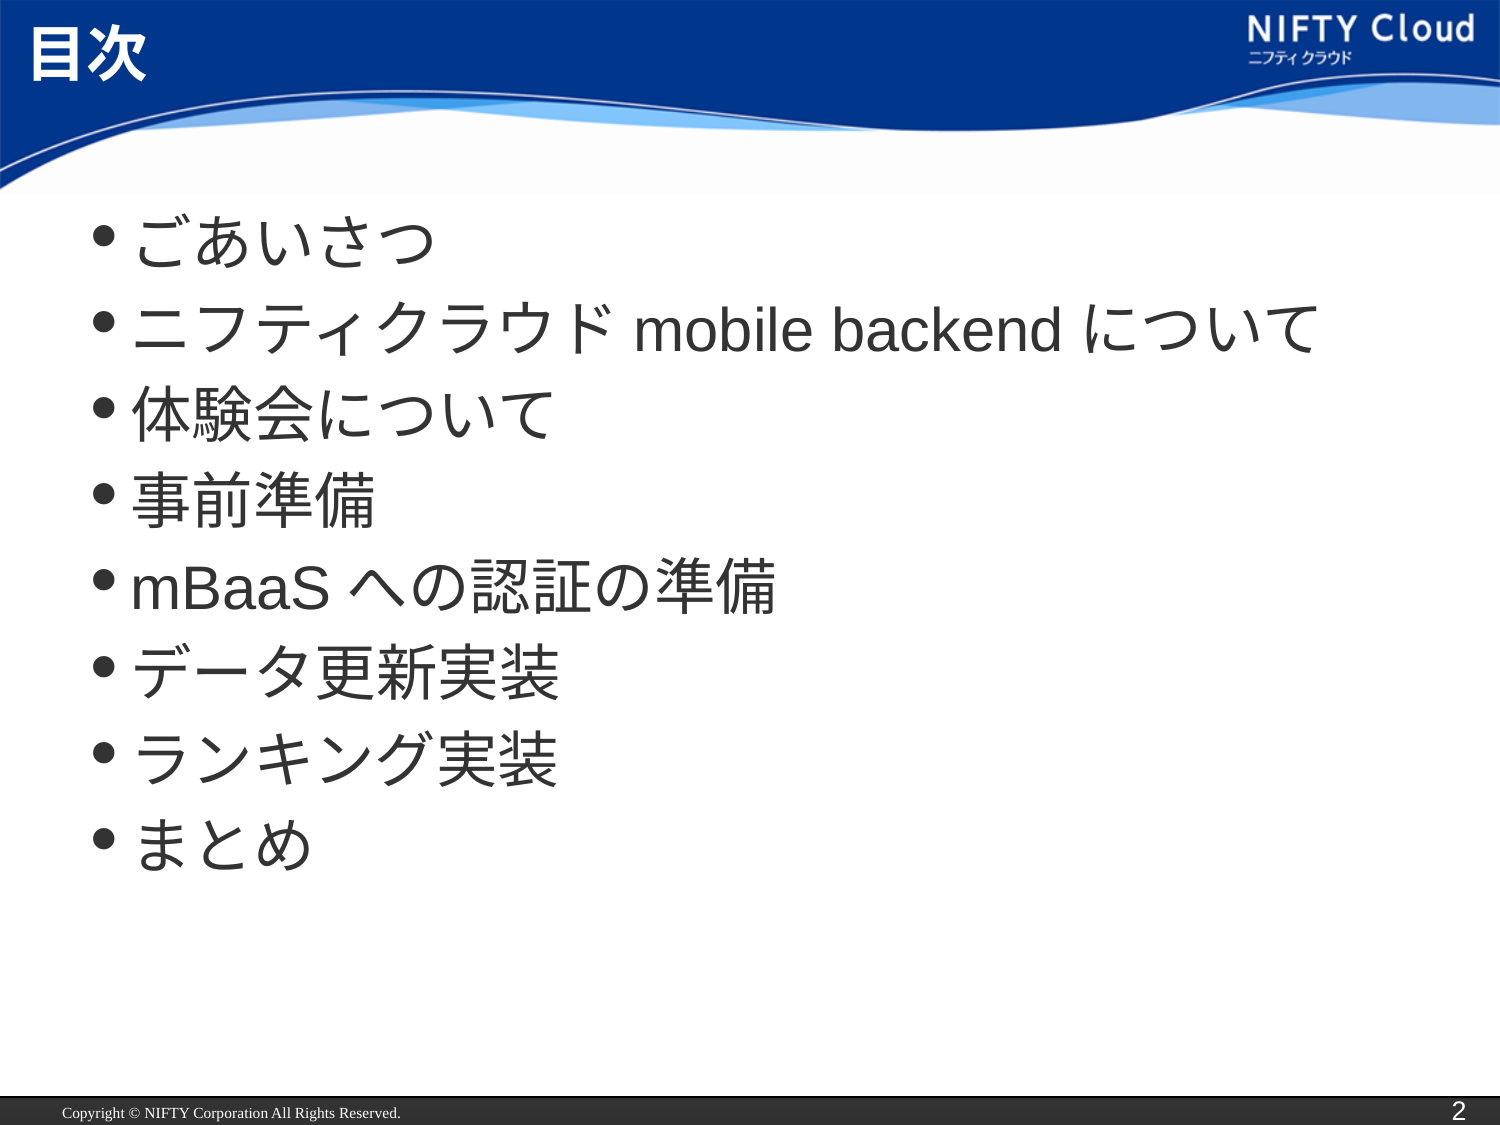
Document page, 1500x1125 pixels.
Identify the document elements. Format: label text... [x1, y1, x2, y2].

list ごあいさつ ニフティクラウドmobile backendについて 体験会について 事前準備 mBaaSへの認証の準備 データ更新実装 ランキング実装 まとめ [74, 196, 1426, 1006]
title 目次 [10, 7, 1361, 112]
picture [0, 0, 1500, 195]
